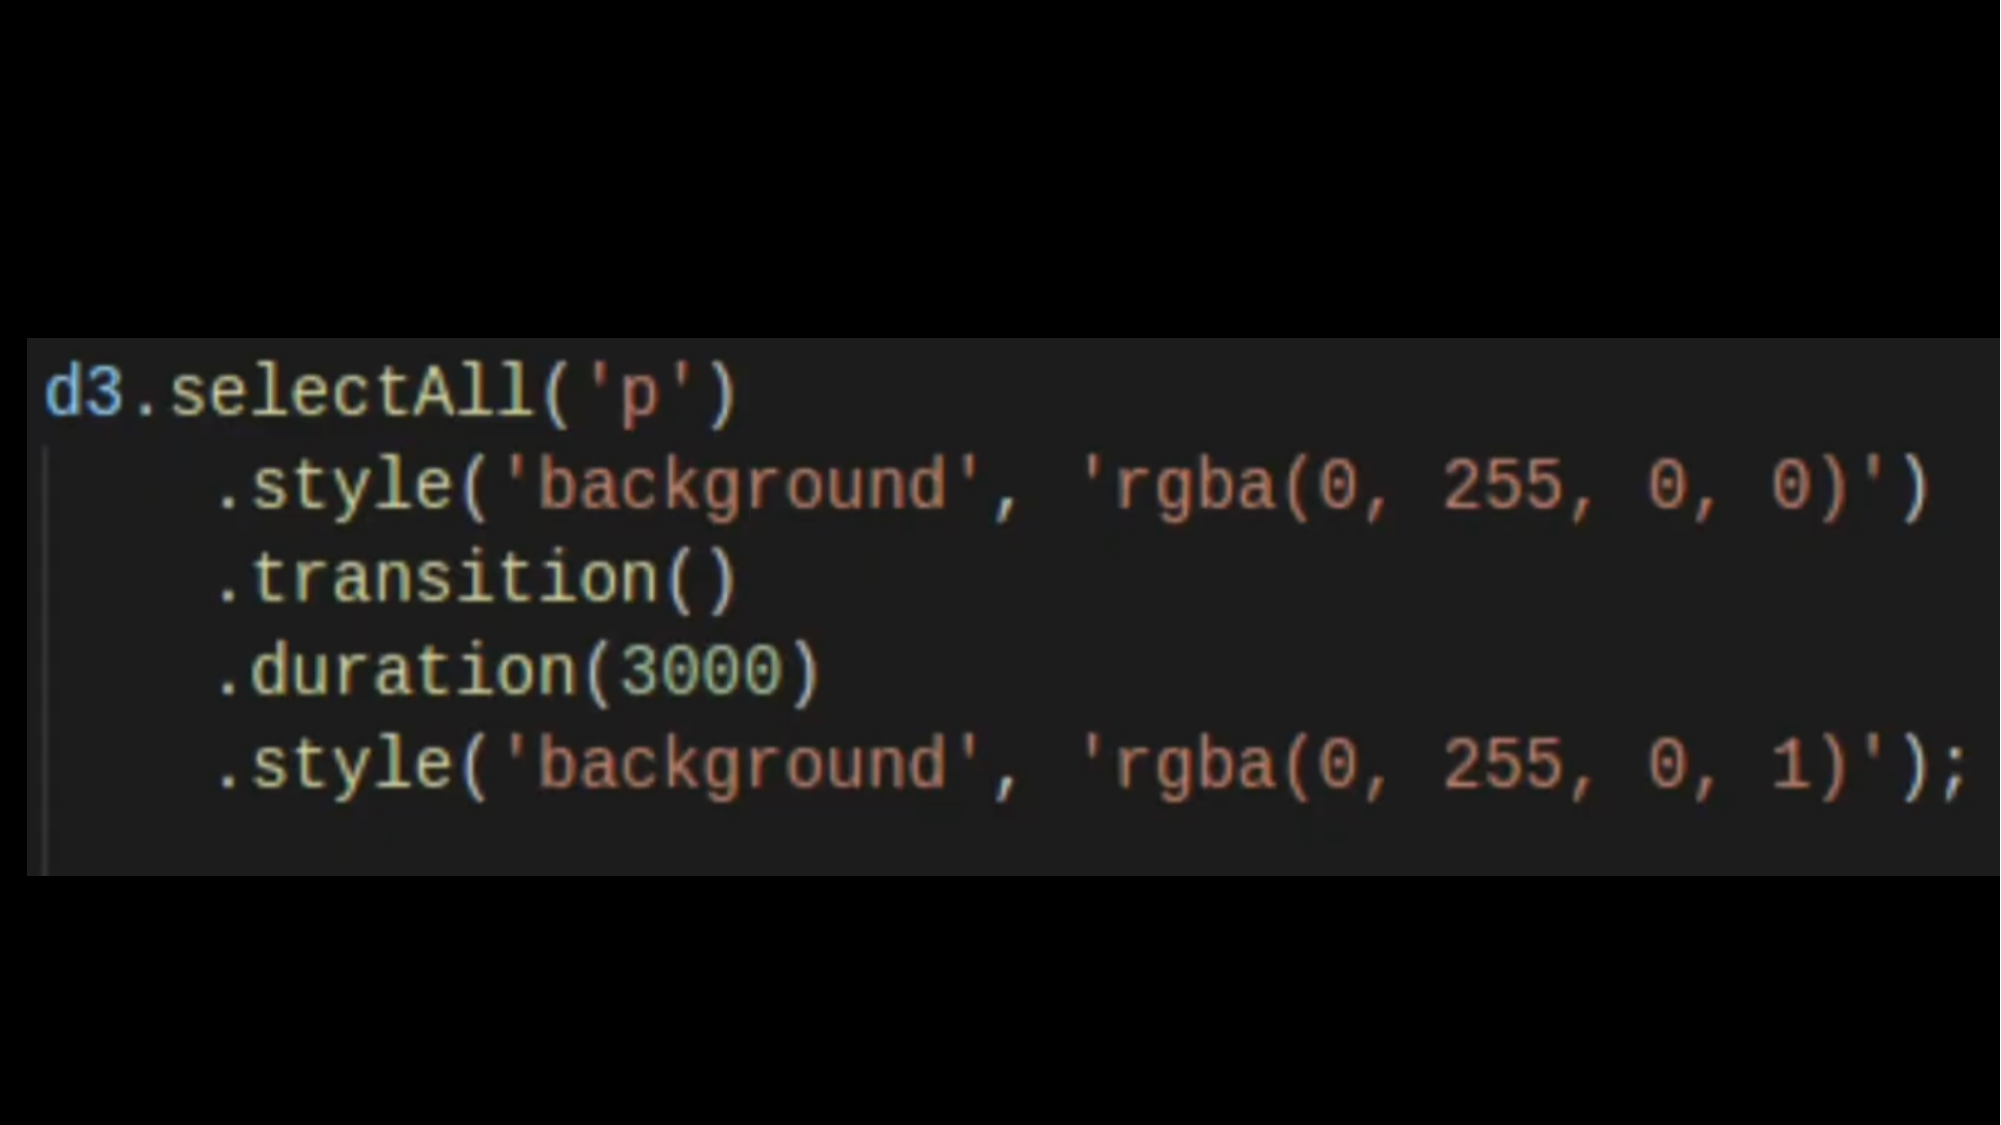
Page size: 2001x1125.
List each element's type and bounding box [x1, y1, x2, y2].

picture [27, 338, 2000, 876]
